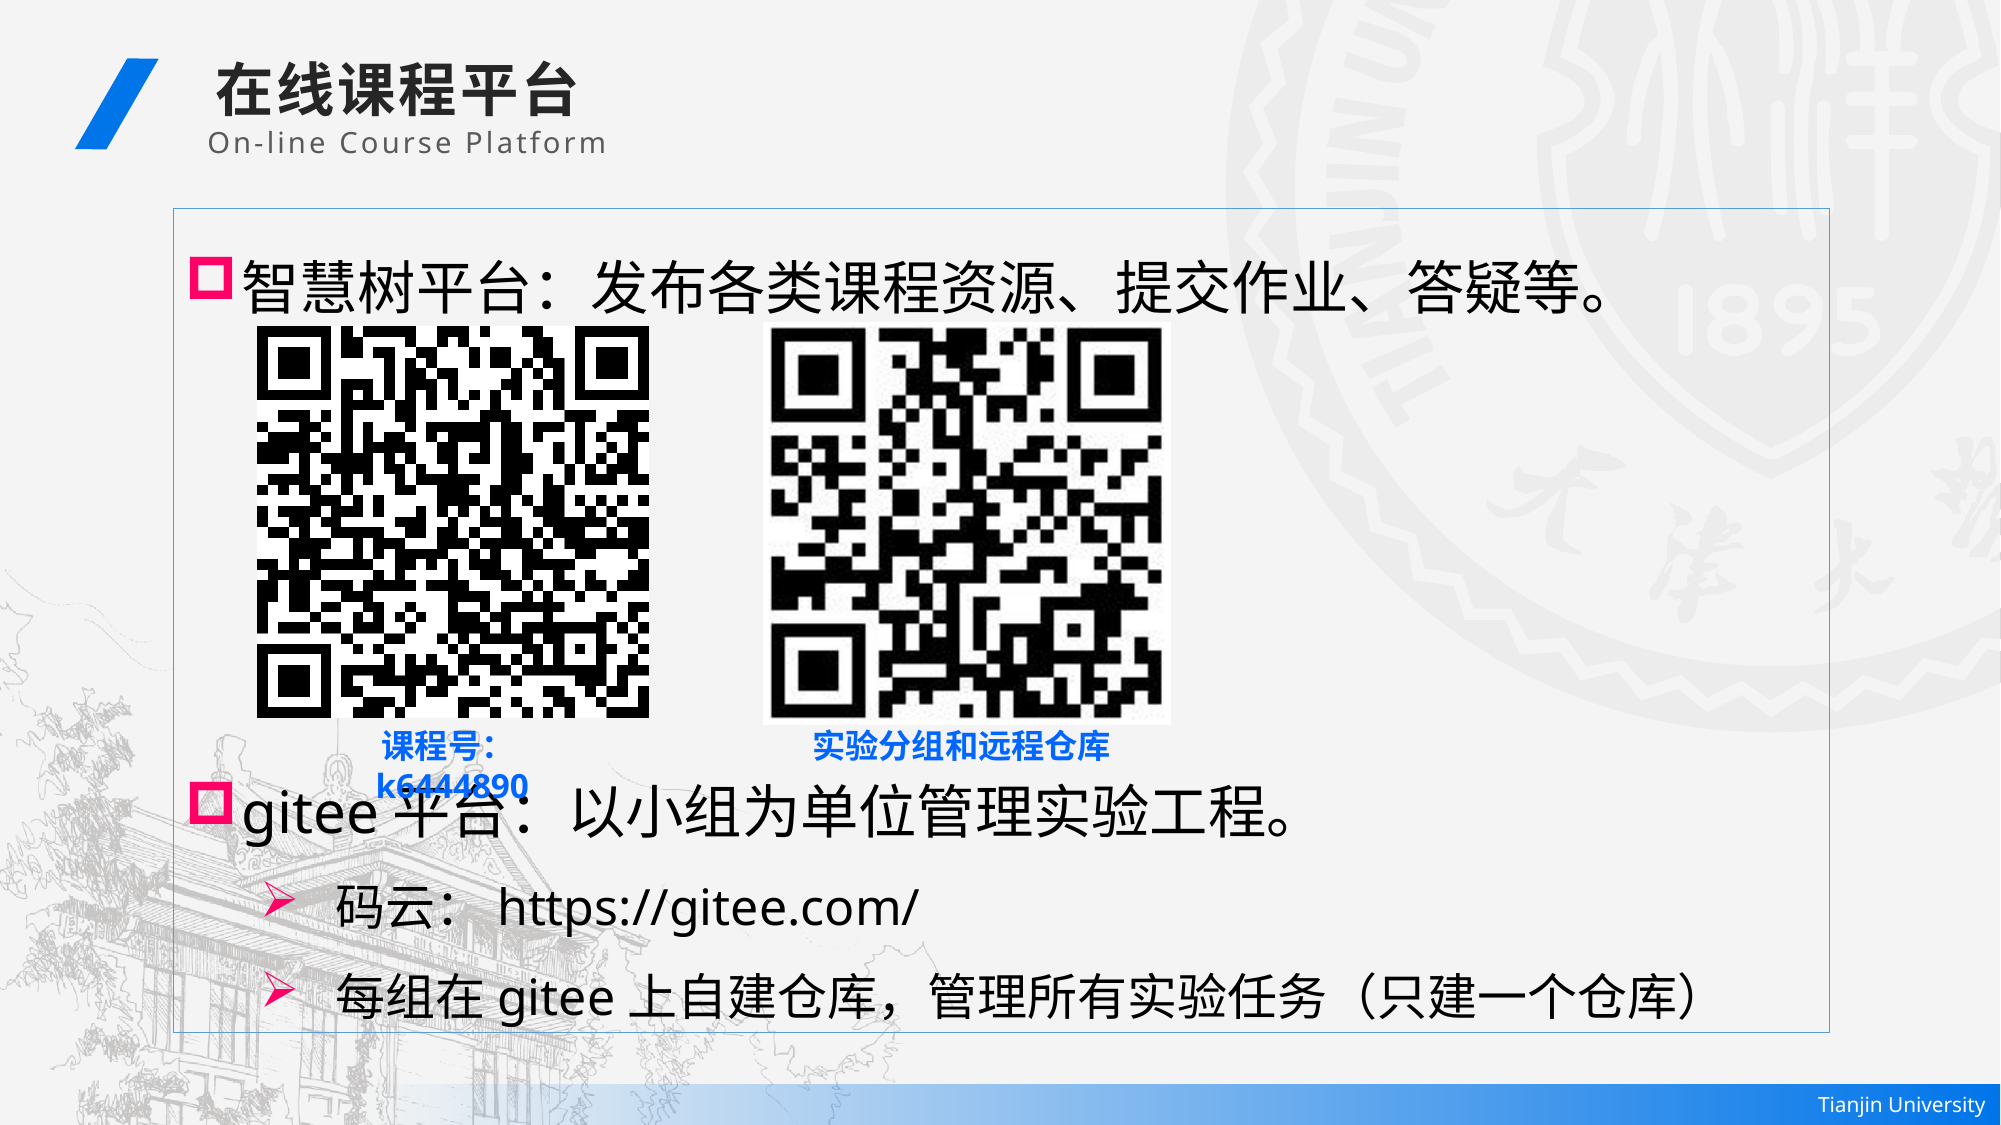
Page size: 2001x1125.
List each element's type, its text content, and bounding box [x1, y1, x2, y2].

text_box 实验分组和远程仓库 [782, 725, 1142, 773]
text_box [74, 98, 104, 150]
picture [257, 326, 649, 718]
picture [763, 322, 1171, 725]
text_box 智慧树平台：发布各类课程资源、提交作业、答疑等。 gitee平台：以小组为单位管理实验工程。 码云：https://gitee.com/ 每组在gitee上自建仓库，管理所有实验任务（只建一个仓库） [173, 208, 1830, 1033]
text_box 课程号：k6444890 [292, 718, 612, 813]
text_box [104, 45, 700, 168]
